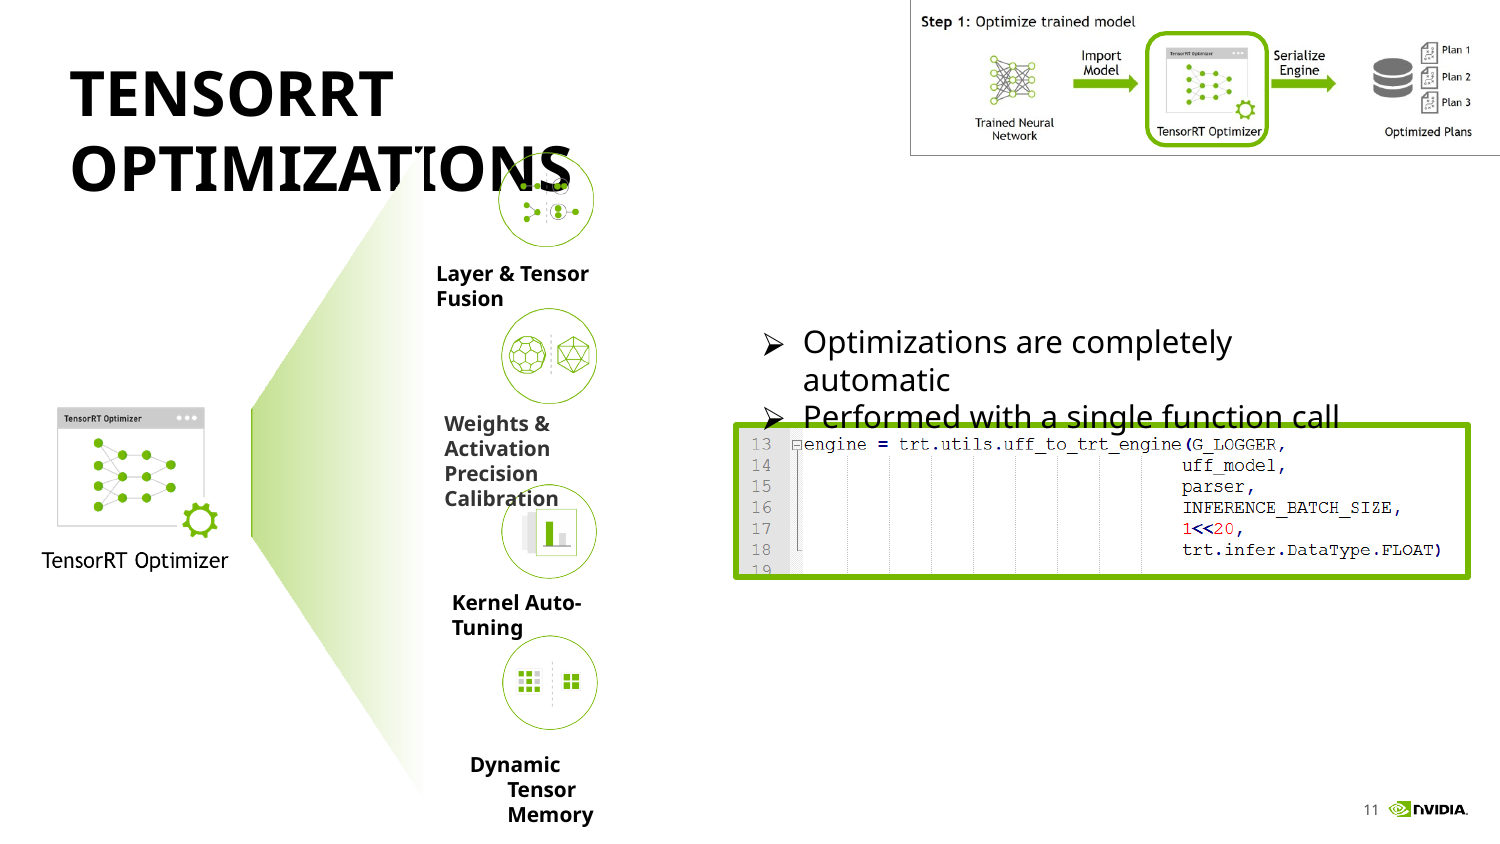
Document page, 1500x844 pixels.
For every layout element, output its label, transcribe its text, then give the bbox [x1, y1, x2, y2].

text_box 11 [1361, 798, 1381, 818]
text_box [735, 424, 1469, 578]
text_box Weights & Activation Precision Calibration [442, 409, 648, 511]
text_box Layer & Tensor Fusion [433, 258, 653, 311]
picture [501, 483, 597, 579]
title TENSORRT OPTIMIZATIONS [67, 52, 845, 204]
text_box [1387, 801, 1469, 817]
text_box Dynamic Tensor Memory [467, 749, 625, 827]
picture [501, 308, 597, 404]
text_box Kernel Auto-Tuning [449, 588, 641, 640]
picture [498, 152, 594, 247]
text_box Optimizations are completely automatic Performed with a single function call [761, 320, 1369, 423]
picture [251, 144, 424, 800]
picture [41, 407, 230, 572]
picture [502, 634, 598, 730]
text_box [910, 0, 1500, 156]
